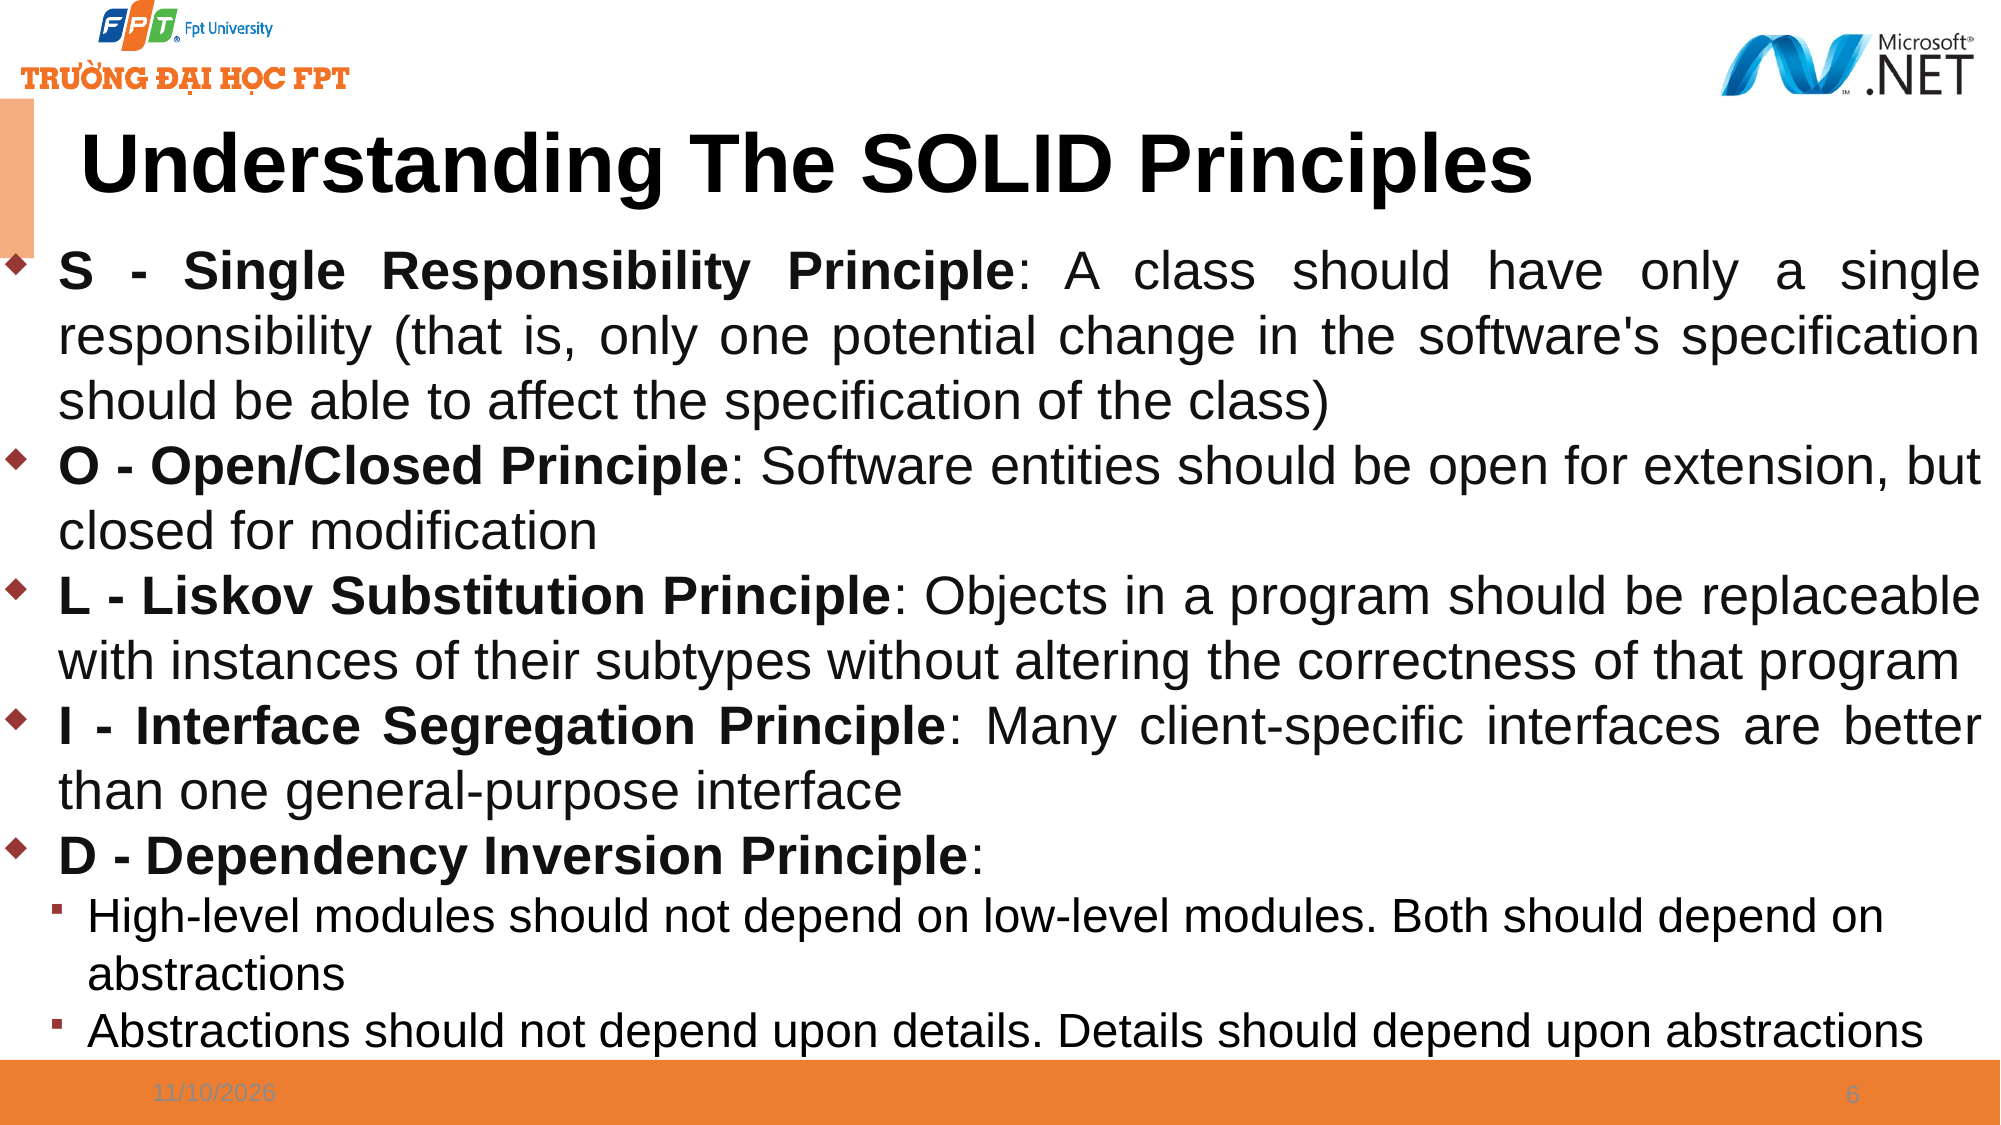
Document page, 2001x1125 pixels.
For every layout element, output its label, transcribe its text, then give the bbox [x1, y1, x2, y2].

title Understanding The SOLID Principles [65, 118, 1895, 213]
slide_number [137, 1065, 588, 1122]
text_box S - Single Responsibility Principle: A class should have only a single responsibility (that is, only one potential change in the software's specification should be able to affect the specification of the class) O - Open/Closed Principle: Software entities should be open for extension, but closed for modification L - Liskov Substitution Principle: Objects in a program should be replaceable with instances of their subtypes without altering the correctness of that program I - Interface Segregation Principle: Many client-specific interfaces are better than one general-purpose interface D - Dependency Inversion Principle: High-level modules should not depend on low-level modules. Both should depend on abstractions Abstractions should not depend upon details. Details should depend upon abstractions [0, 228, 1999, 1065]
picture [1685, 0, 2001, 129]
slide_number 6 [1424, 1065, 1875, 1123]
